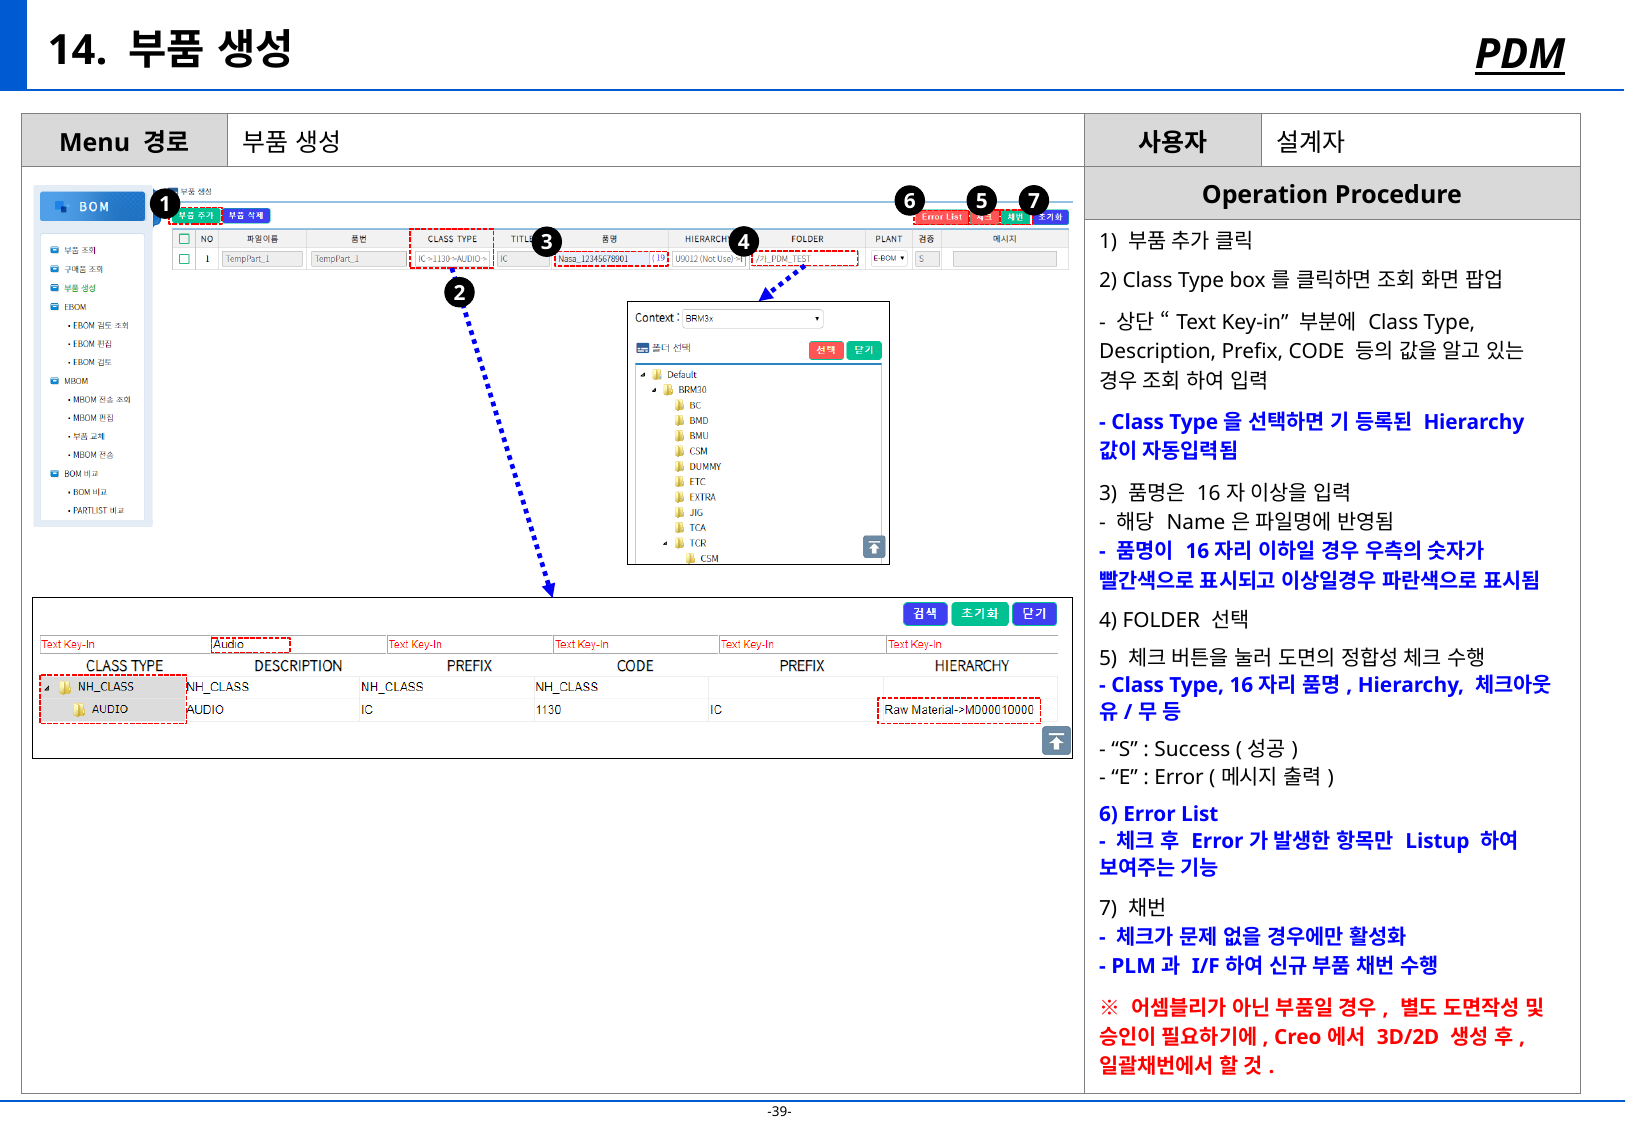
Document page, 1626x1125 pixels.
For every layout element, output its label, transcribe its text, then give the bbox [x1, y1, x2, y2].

table_cell [22, 167, 1084, 1093]
table_header 부품 생성 [228, 114, 1084, 166]
picture [32, 184, 1074, 565]
title 14. 부품 생성 [32, 14, 1593, 81]
table_cell 1) 부품 추가 클릭 2) Class Type box를 클릭하면 조회 화면 팝업 - 상단 “Text Key-in” 부분에 Class Type, Description, Prefix, CODE 등의 값을 알고 있는 경우 조회 하여 입력 - Class Type을 선택하면 기 등록된 Hierarchy값이 자동입력됨 3) 품명은 16자 이상을 입력 - 해당 Name은 파일명에 반영됨 - 품명이 16자리 이하일 경우 우측의 숫자가 빨간색으로 표시되고 이상일경우 파란색으로 표시됨 4) FOLDER 선택 5) 체크 버튼을 눌러 도면의 정합성 체크 수행 - Class Type, 16자리 품명, Hierarchy, 체크아웃 유/무 등 - “S” : Success (성공) - “E” : Error (메시지 출력) 6) Error List - 체크 후 Error가 발생한 항목만 Listup 하여 보여주는 기능 7) 채번 - 체크가 문제 없을 경우에만 활성화 - PLM과 I/F하여 신규 부품 채번 수행 ※ 어셈블리가 아닌 부품일 경우, 별도 도면작성 및 승인이 필요하기에, Creo에서 3D/2D 생성 후, 일괄채번에서 할 것. [1085, 220, 1580, 1093]
picture [32, 597, 1074, 759]
text_box PDM [1320, 19, 1581, 85]
table_header Menu 경로 [22, 114, 227, 166]
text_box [758, 265, 806, 302]
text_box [451, 267, 553, 599]
table_header 설계자 [1262, 114, 1580, 166]
table_header 사용자 [1085, 114, 1261, 166]
table_cell Operation Procedure [1085, 167, 1580, 219]
